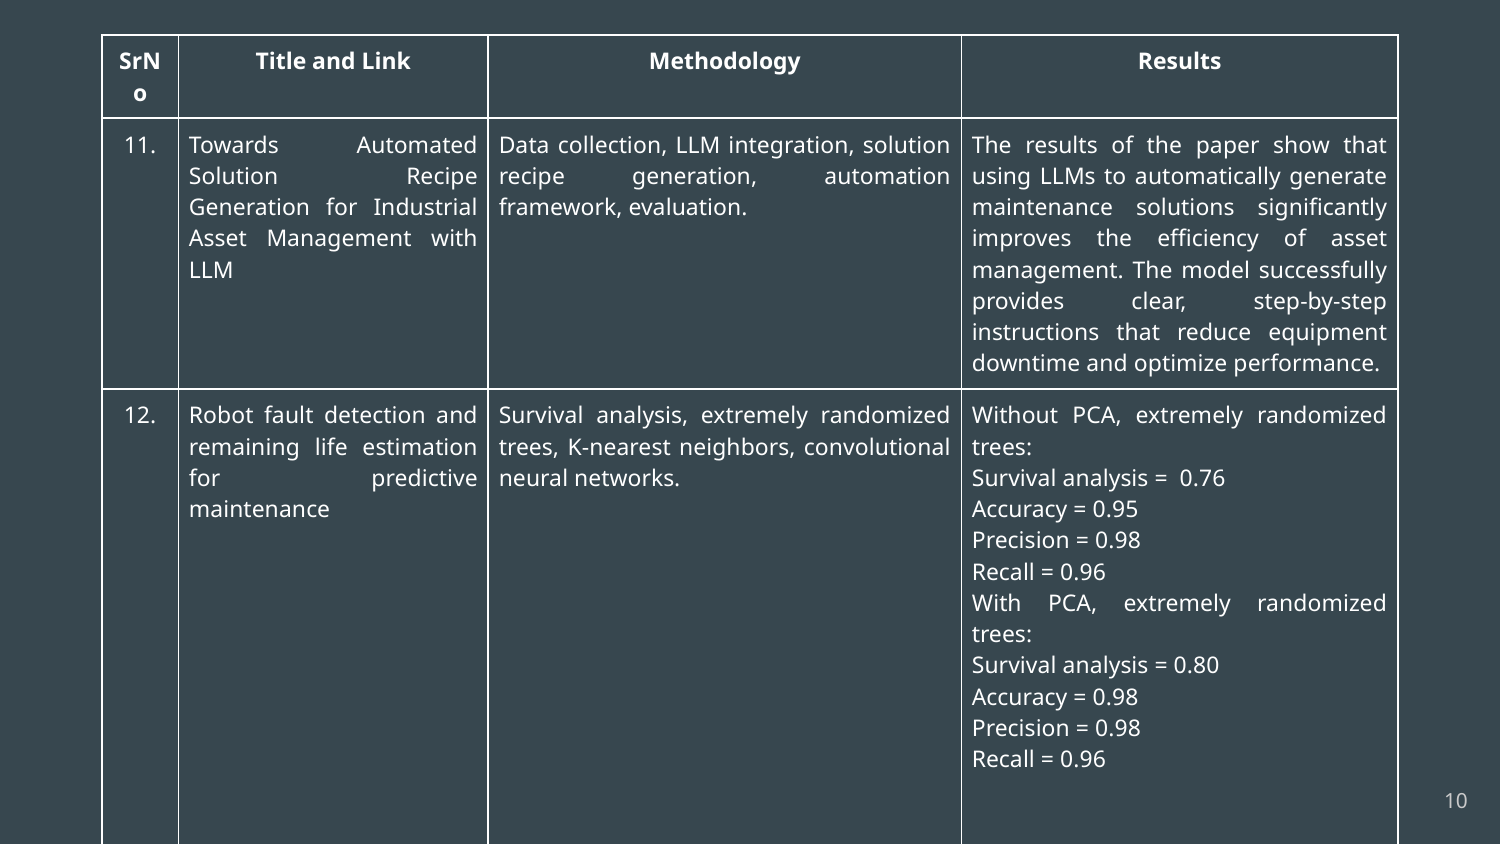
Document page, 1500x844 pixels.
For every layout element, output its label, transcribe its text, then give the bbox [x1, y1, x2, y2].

table_cell The results of the paper show that using LLMs to automatically generate maintenance solutions significantly improves the efficiency of asset management. The model successfully provides clear, step-by-step instructions that reduce equipment downtime and optimize performance. [962, 119, 1397, 388]
table_cell Robot fault detection and remaining life estimation for predictive maintenance [179, 390, 487, 844]
table_cell Data collection, LLM integration, solution recipe generation, automation framework, evaluation. [489, 119, 961, 388]
table_cell Towards Automated Solution Recipe Generation for Industrial Asset Management with LLM [179, 119, 487, 388]
table_header SrNo [103, 36, 178, 117]
table_cell Survival analysis, extremely randomized trees, K-nearest neighbors, convolutional neural networks. [489, 390, 961, 844]
table_cell 11. [103, 119, 178, 388]
table_cell 12. [103, 390, 178, 844]
table_header Results [962, 36, 1397, 117]
table_cell Without PCA, extremely randomized trees: Survival analysis = 0.76 Accuracy = 0.95 Precision = 0.98 Recall = 0.96 With PCA, extremely randomized trees: Survival analysis = 0.80 Accuracy = 0.98 Precision = 0.98 Recall = 0.96 [962, 390, 1397, 844]
table_header Methodology [489, 36, 961, 117]
slide_number ‹#› [1392, 767, 1483, 833]
table_header Title and Link [179, 36, 487, 117]
